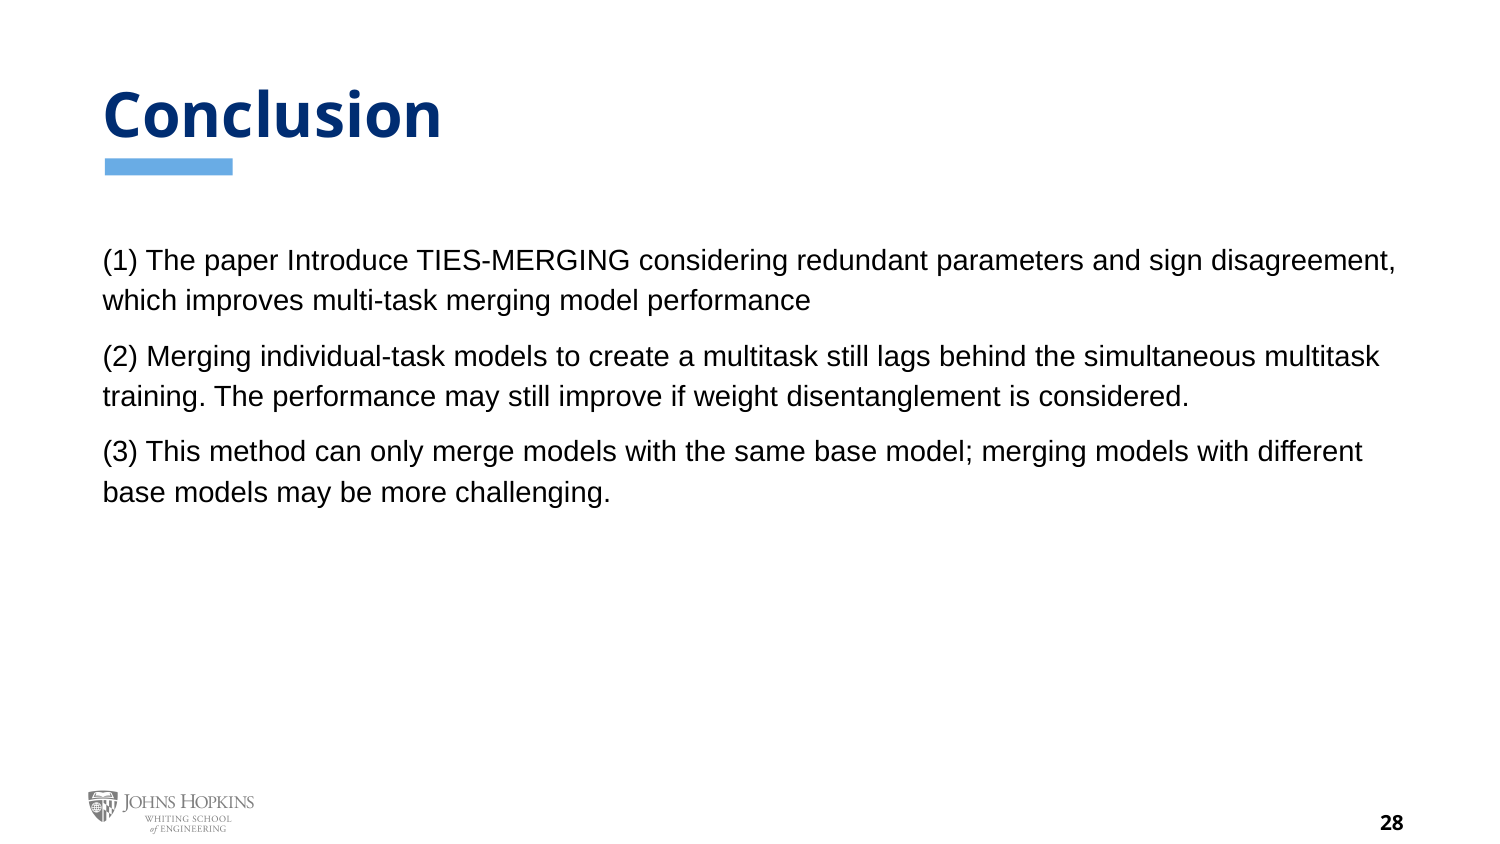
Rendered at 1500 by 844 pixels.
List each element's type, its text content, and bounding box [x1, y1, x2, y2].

title Conclusion [87, 17, 1414, 159]
list (1) The paper Introduce TIES-MERGING considering redundant parameters and sign disagreement, which improves multi-task merging model performance (2) Merging individual-task models to create a multitask still lags behind the simultaneous multitask training. The performance may still improve if weight disentanglement is considered. (3) This method can only merge models with the same base model; merging models with different base models may be more challenging. [87, 228, 1414, 733]
